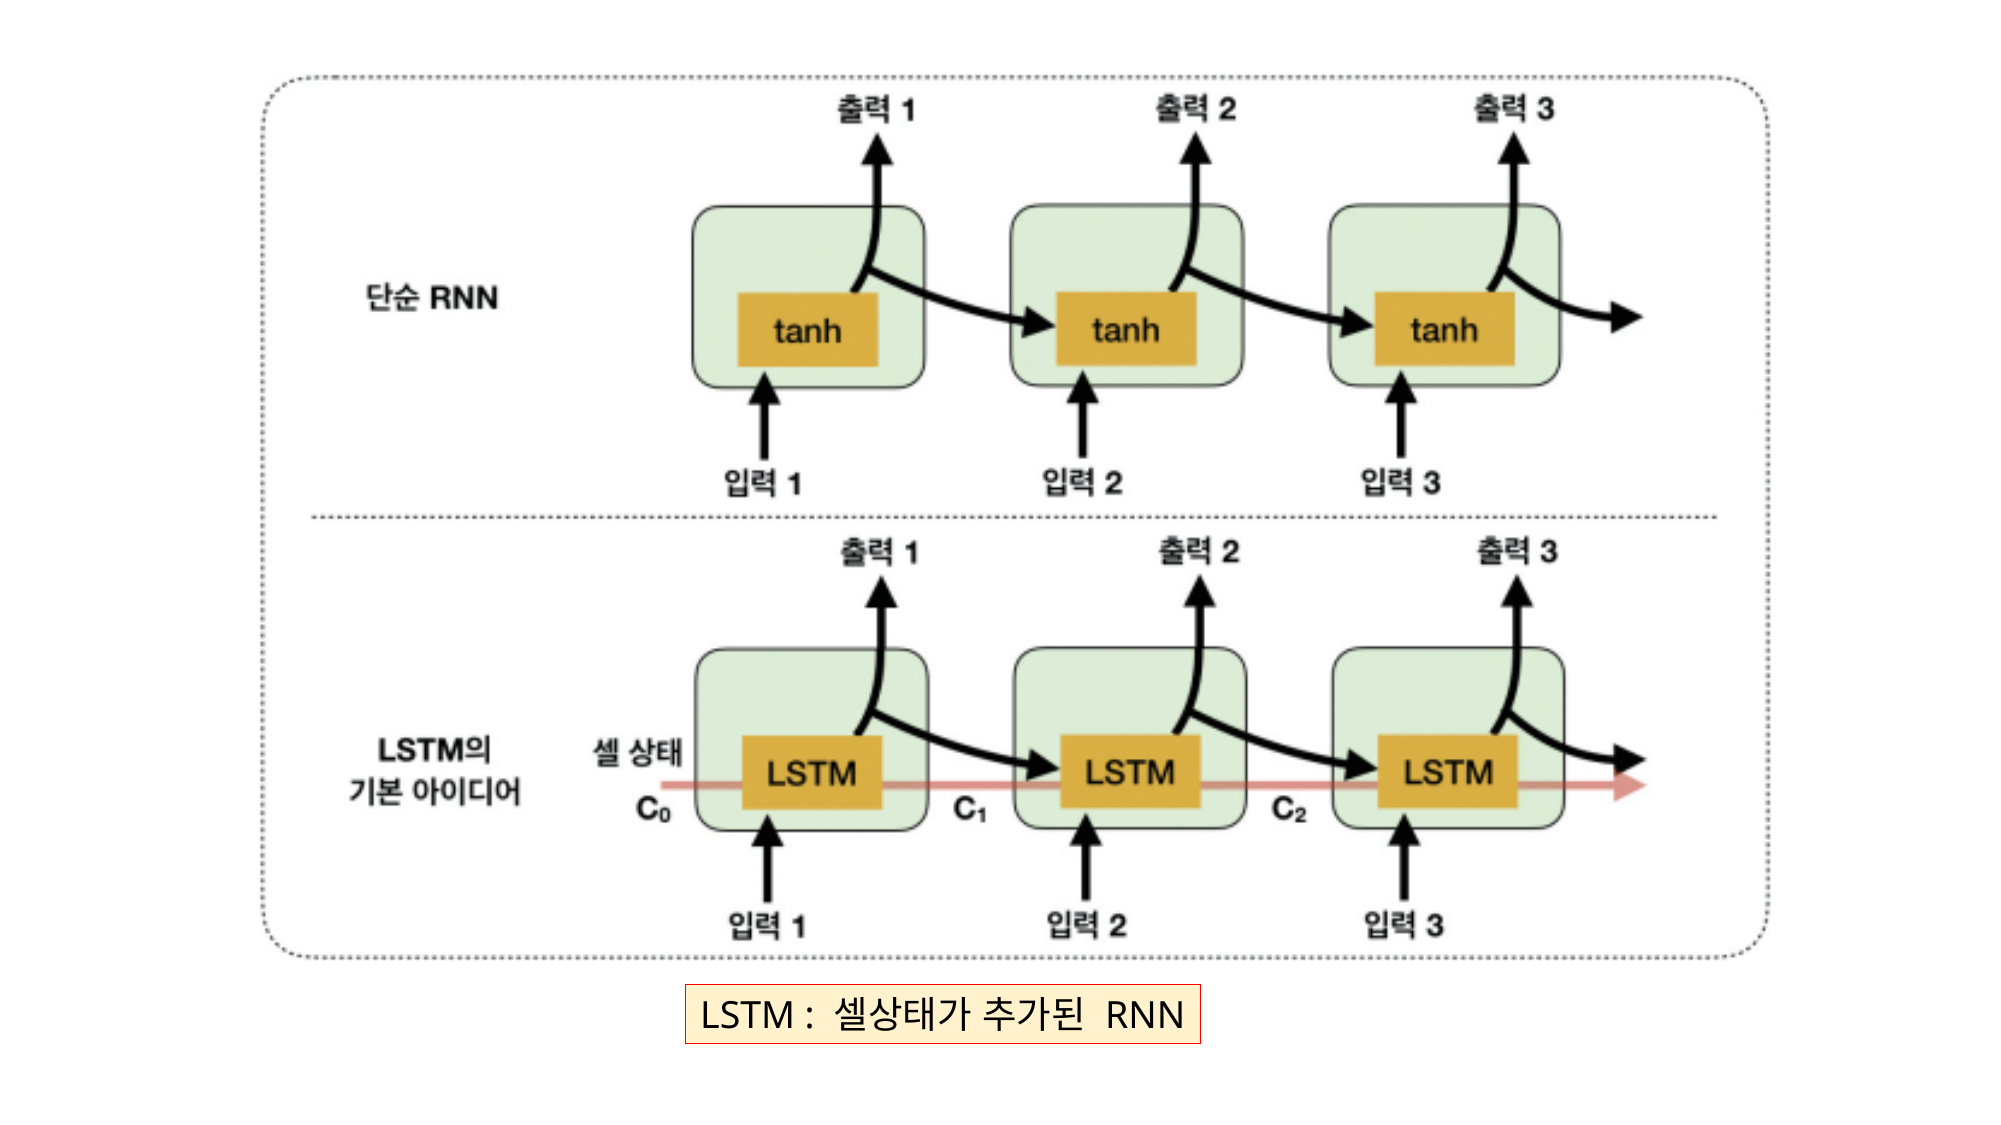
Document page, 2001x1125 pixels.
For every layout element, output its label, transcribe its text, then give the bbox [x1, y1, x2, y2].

text_box LSTM : 셀상태가 추가된 RNN [685, 984, 1201, 1044]
picture [254, 59, 1790, 970]
